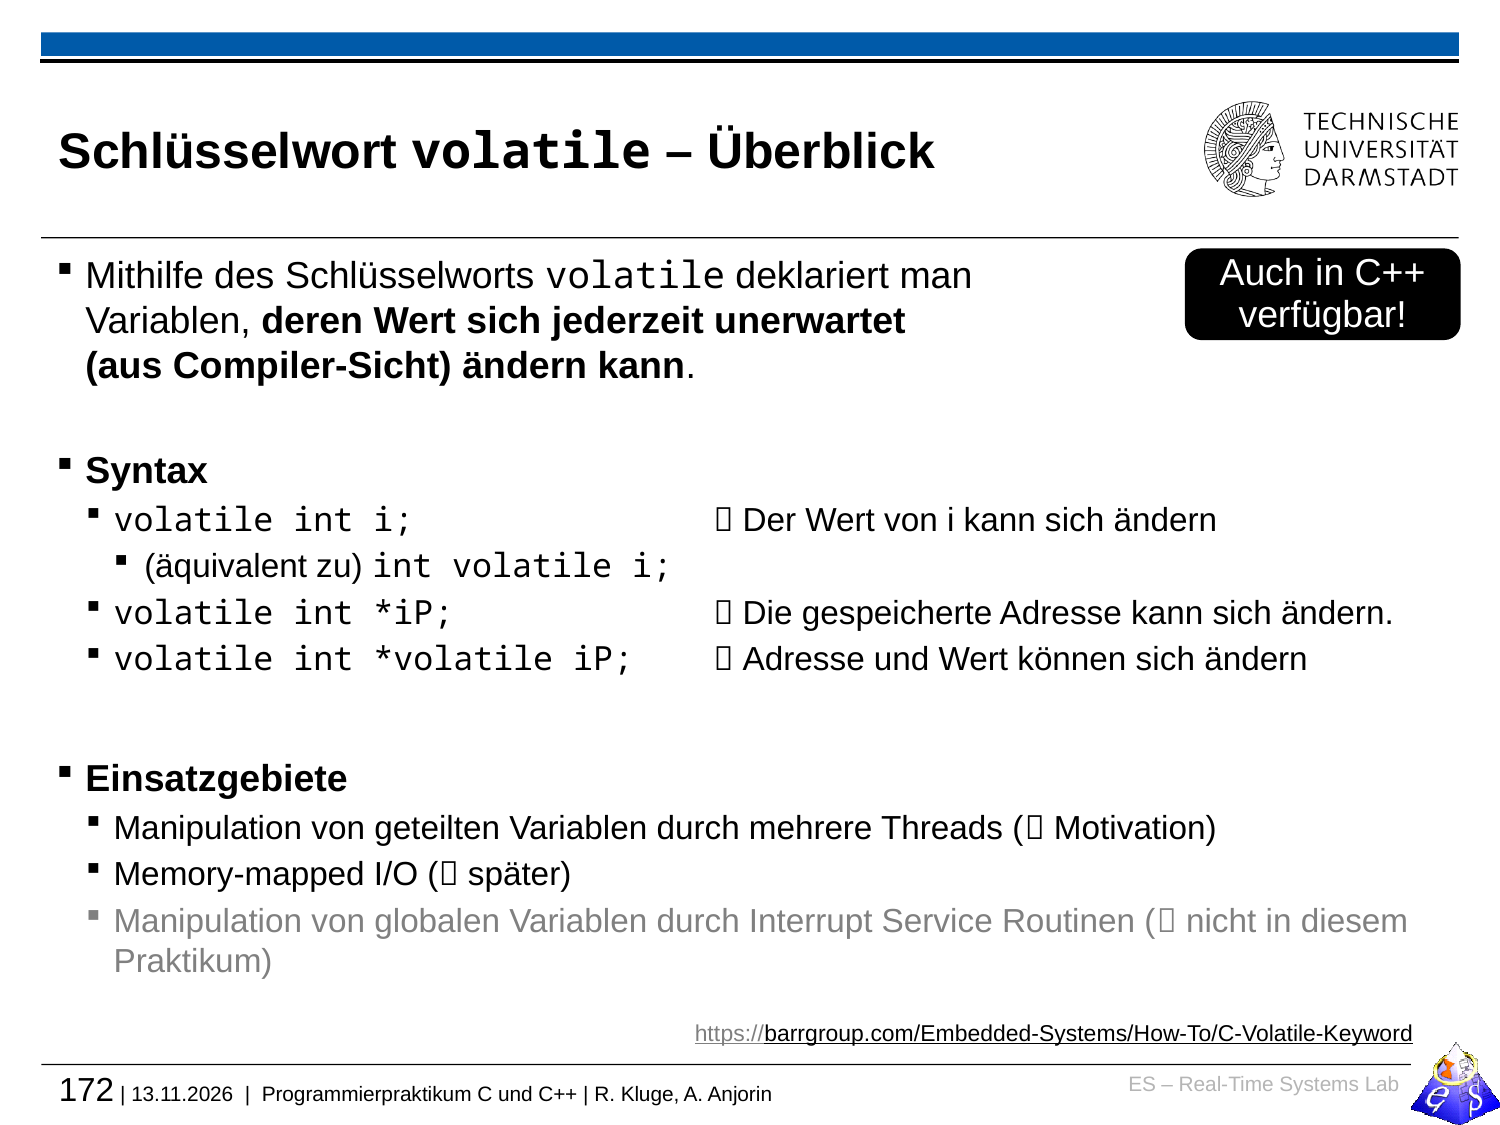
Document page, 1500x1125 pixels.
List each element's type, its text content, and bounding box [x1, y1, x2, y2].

picture [1187, 84, 1483, 214]
title Schlüsselwort volatile – Überblick [58, 80, 1187, 218]
picture [1411, 1041, 1500, 1125]
text_box Auch in C++ verfügbar! [1184, 248, 1461, 341]
list Mithilfe des Schlüsselworts volatile deklariert man Variablen, deren Wert sich jederzeit unerwartet (aus Compiler-Sicht) ändern kann. Syntax volatile int i;  Der Wert von i kann sich ändern (äquivalent zu) int volatile i; volatile int *iP;  Die gespeicherte Adresse kann sich ändern. volatile int *volatile iP;  Adresse und Wert können sich ändern Einsatzgebiete Manipulation von geteilten Variablen durch mehrere Threads ( Motivation) Memory-mapped I/O ( später) Manipulation von globalen Variablen durch Interrupt Service Routinen ( nicht in diesem Praktikum) [41, 243, 1459, 1059]
text_box https://barrgroup.com/Embedded-Systems/How-To/C-Volatile-Keyword [679, 1013, 1430, 1054]
